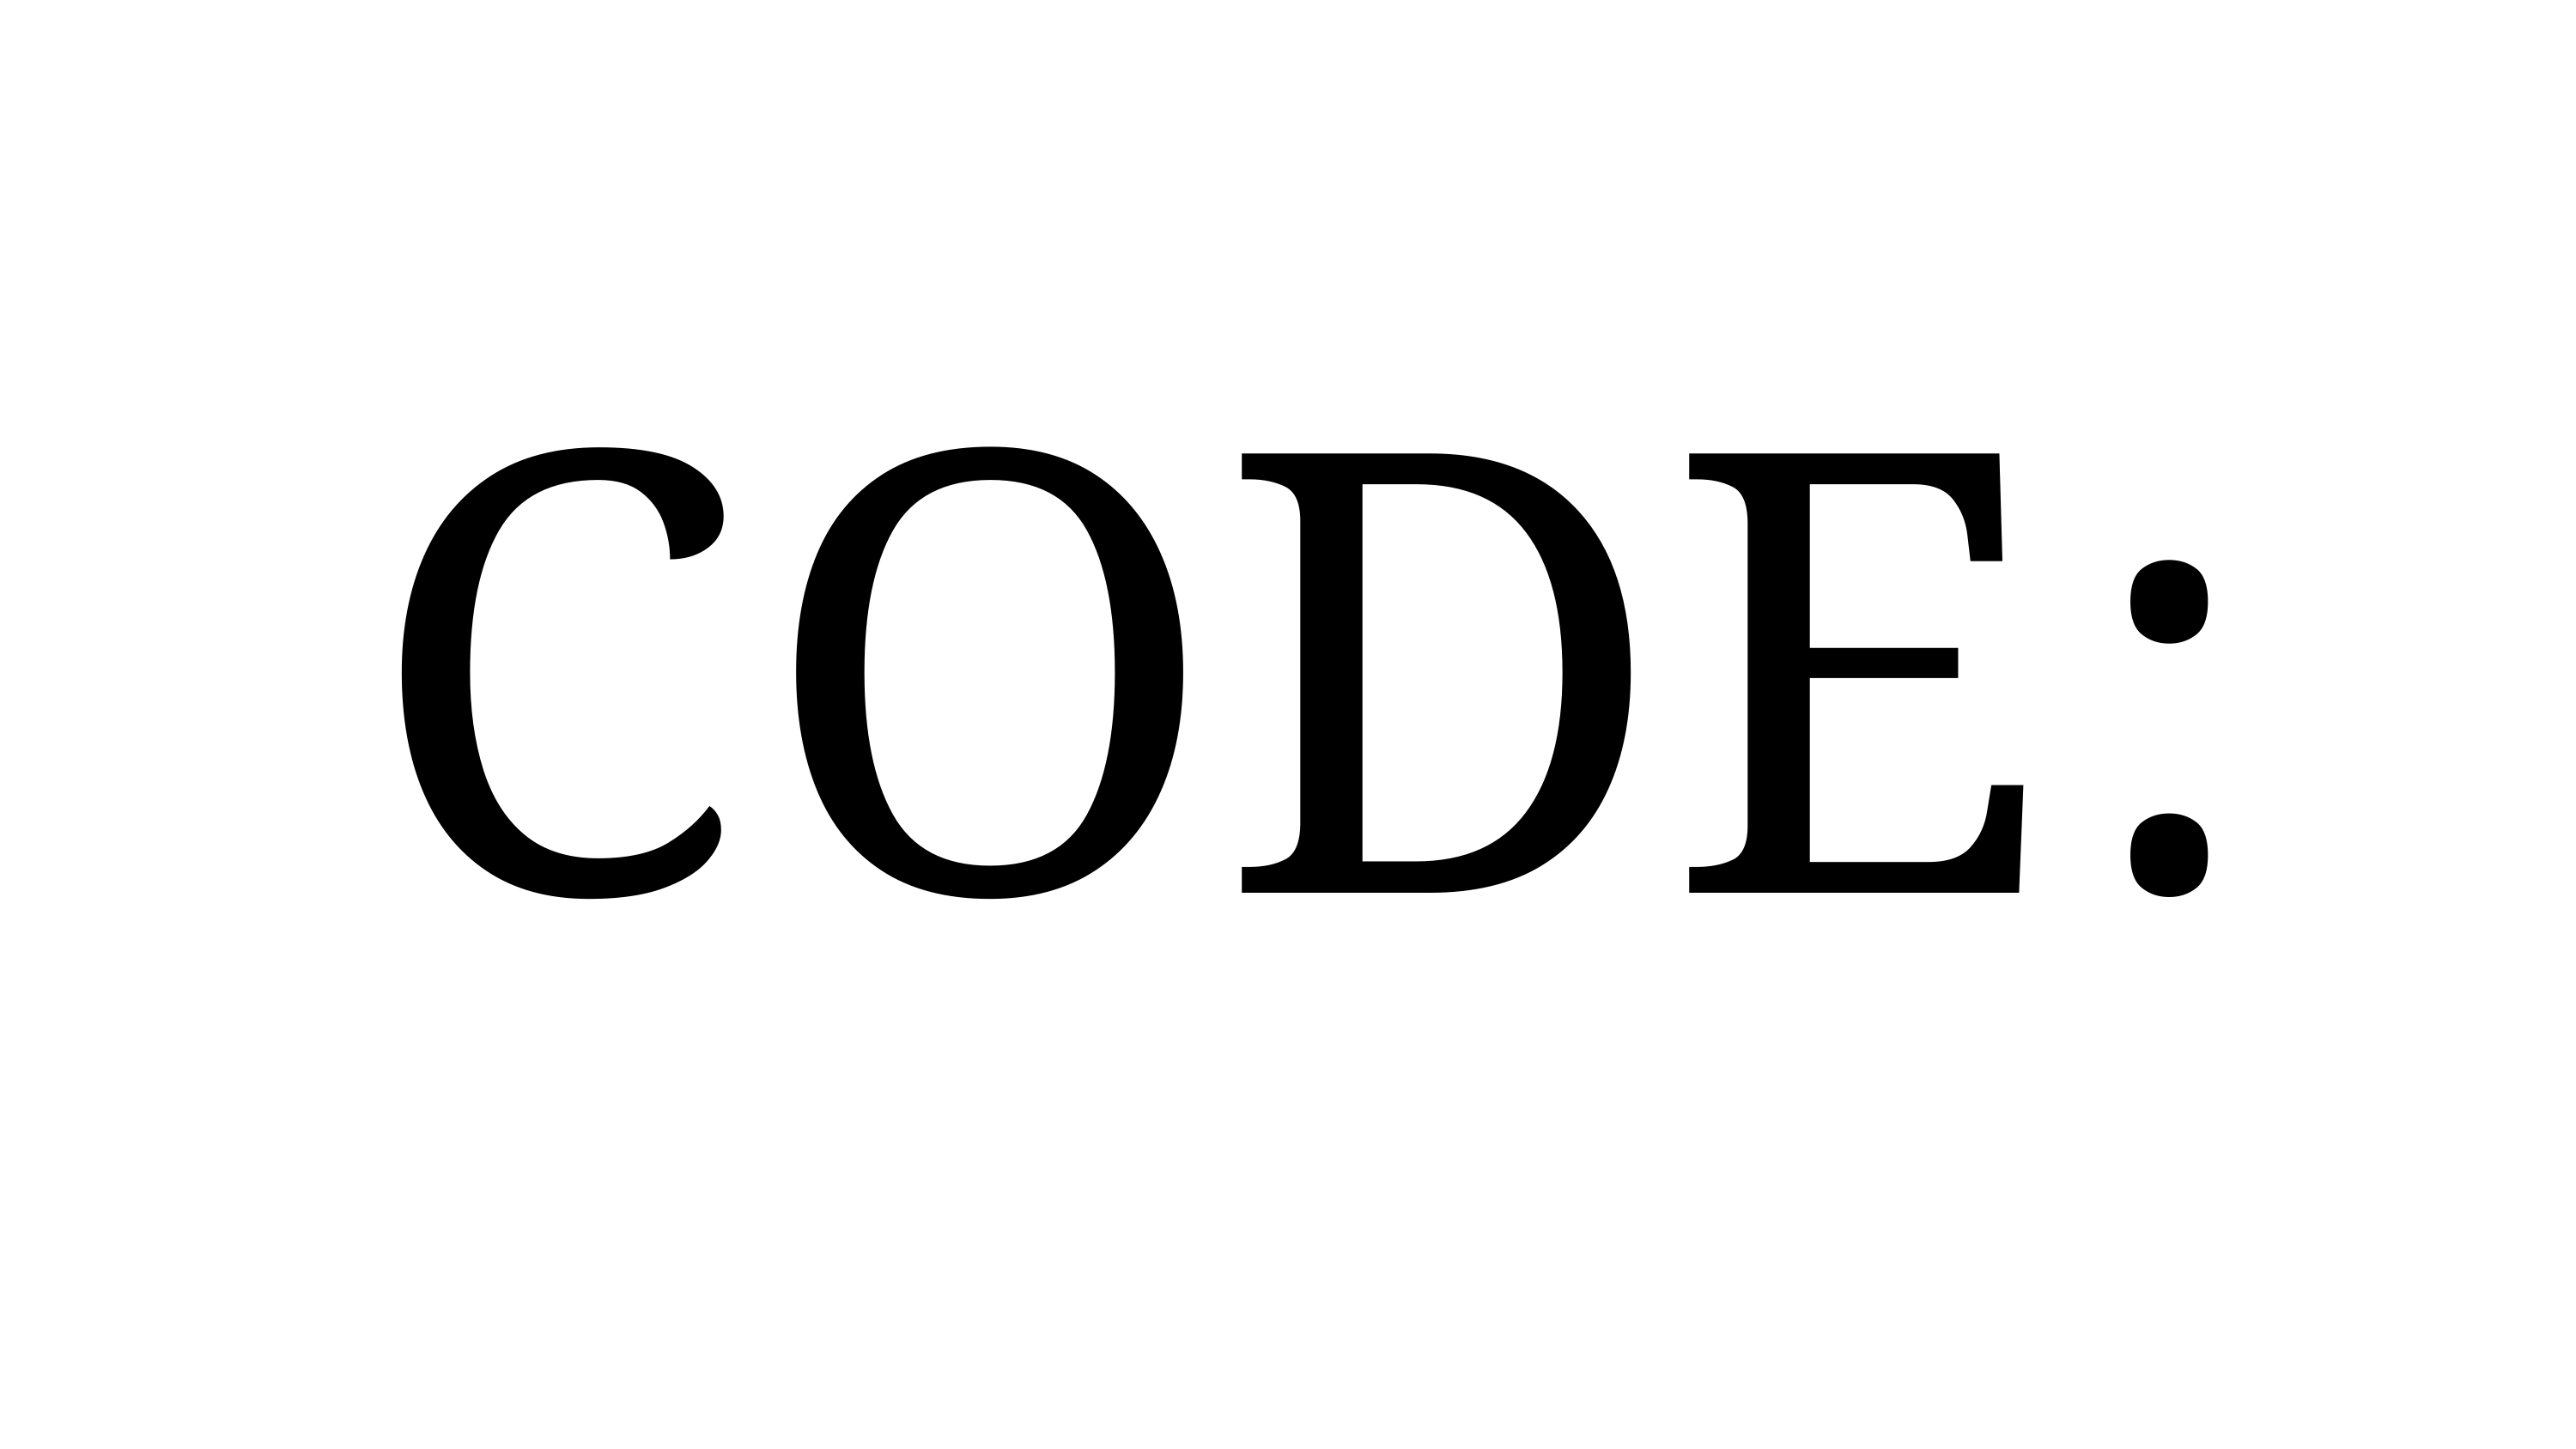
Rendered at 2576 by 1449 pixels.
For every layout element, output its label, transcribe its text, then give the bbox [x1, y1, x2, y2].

title CODE: [365, 275, 2265, 1016]
